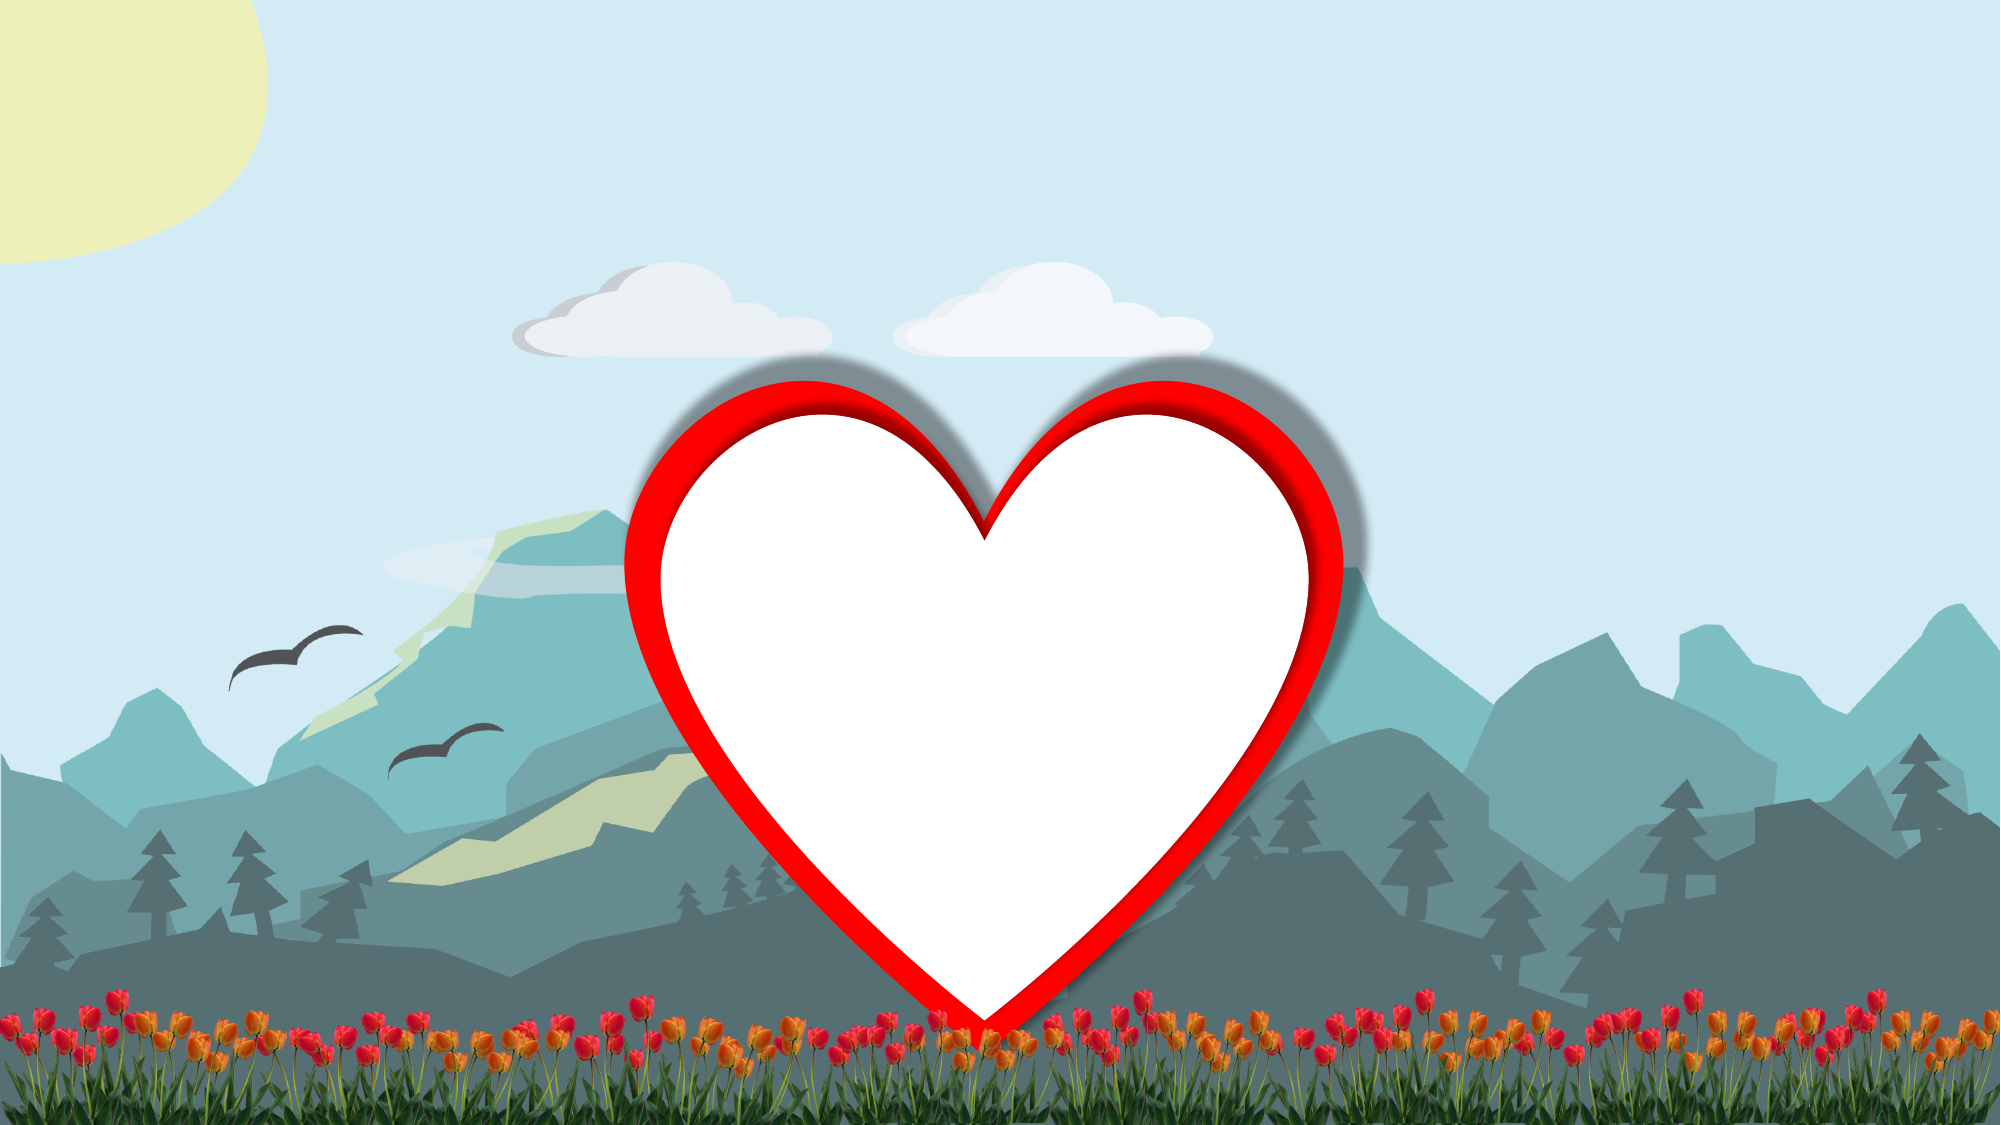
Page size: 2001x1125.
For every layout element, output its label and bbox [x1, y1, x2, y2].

picture [0, 0, 2000, 1125]
text_box [624, 380, 1344, 975]
